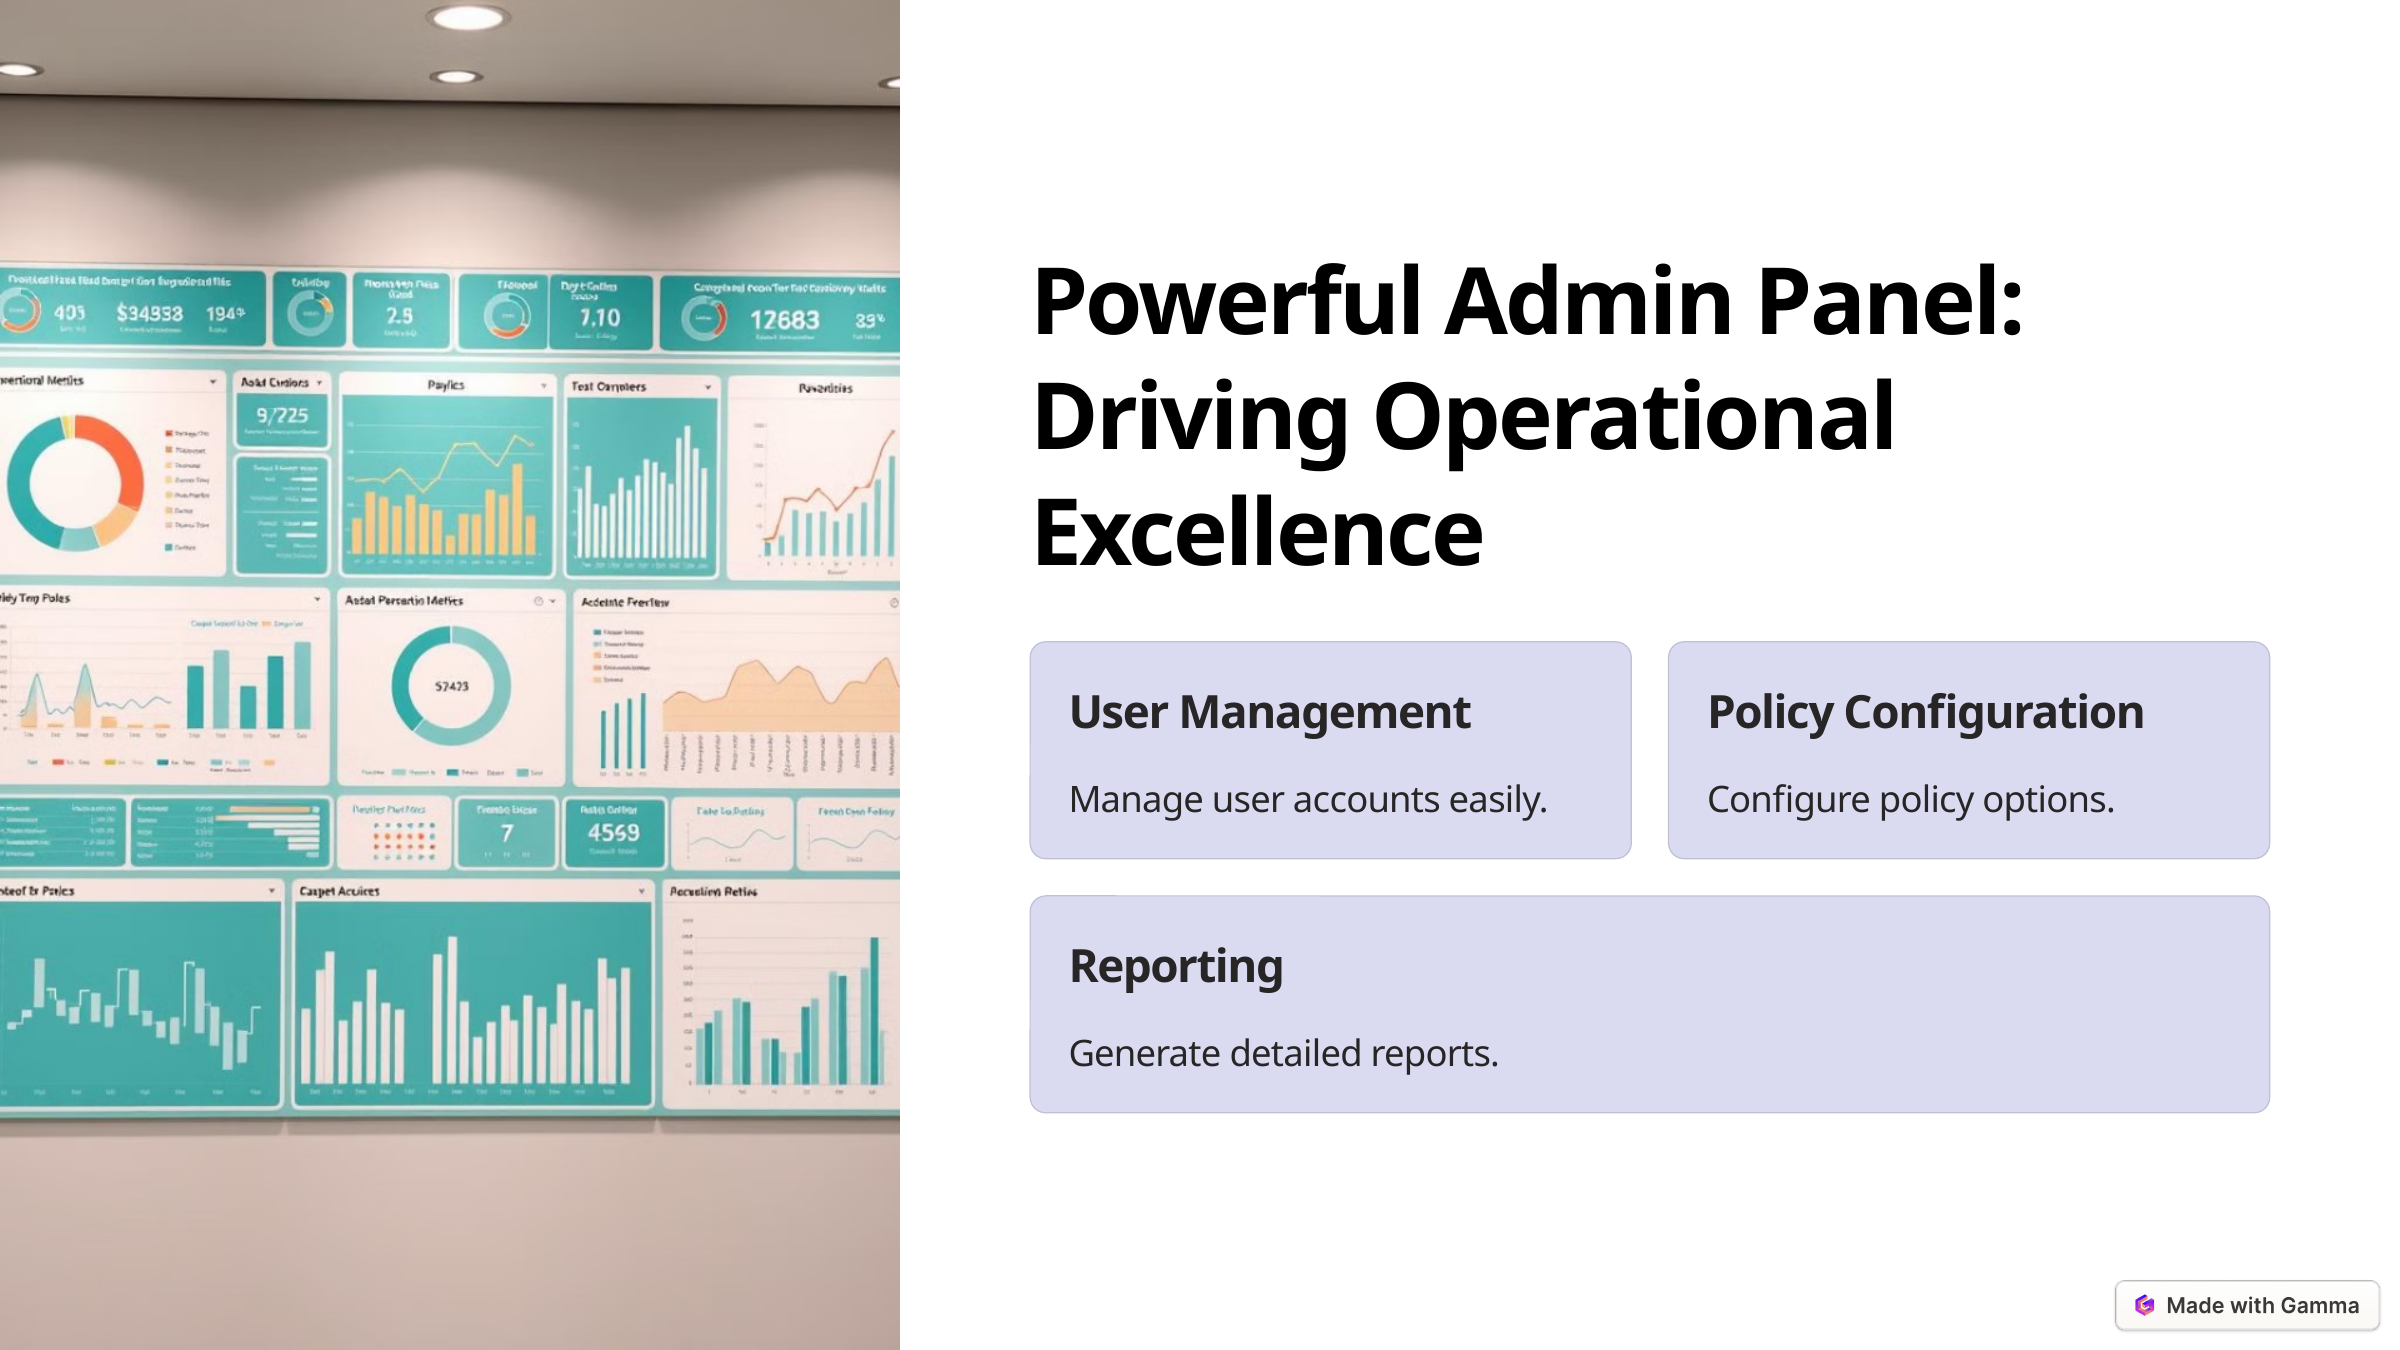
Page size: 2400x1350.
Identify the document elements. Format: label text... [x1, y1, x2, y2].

text_box User Management [1068, 680, 1534, 739]
text_box Reporting [1068, 934, 1534, 993]
text_box [1668, 641, 2270, 859]
text_box Manage user accounts easily. [1068, 760, 1593, 821]
picture [2106, 1271, 2389, 1339]
text_box Powerful Admin Panel: Driving Operational Excellence [1030, 237, 2270, 586]
text_box [1030, 641, 1632, 859]
picture [0, 0, 900, 1350]
text_box Configure policy options. [1706, 760, 2232, 821]
text_box Generate detailed reports. [1068, 1014, 2232, 1075]
text_box Policy Configuration [1706, 680, 2173, 739]
text_box [1030, 895, 2270, 1113]
